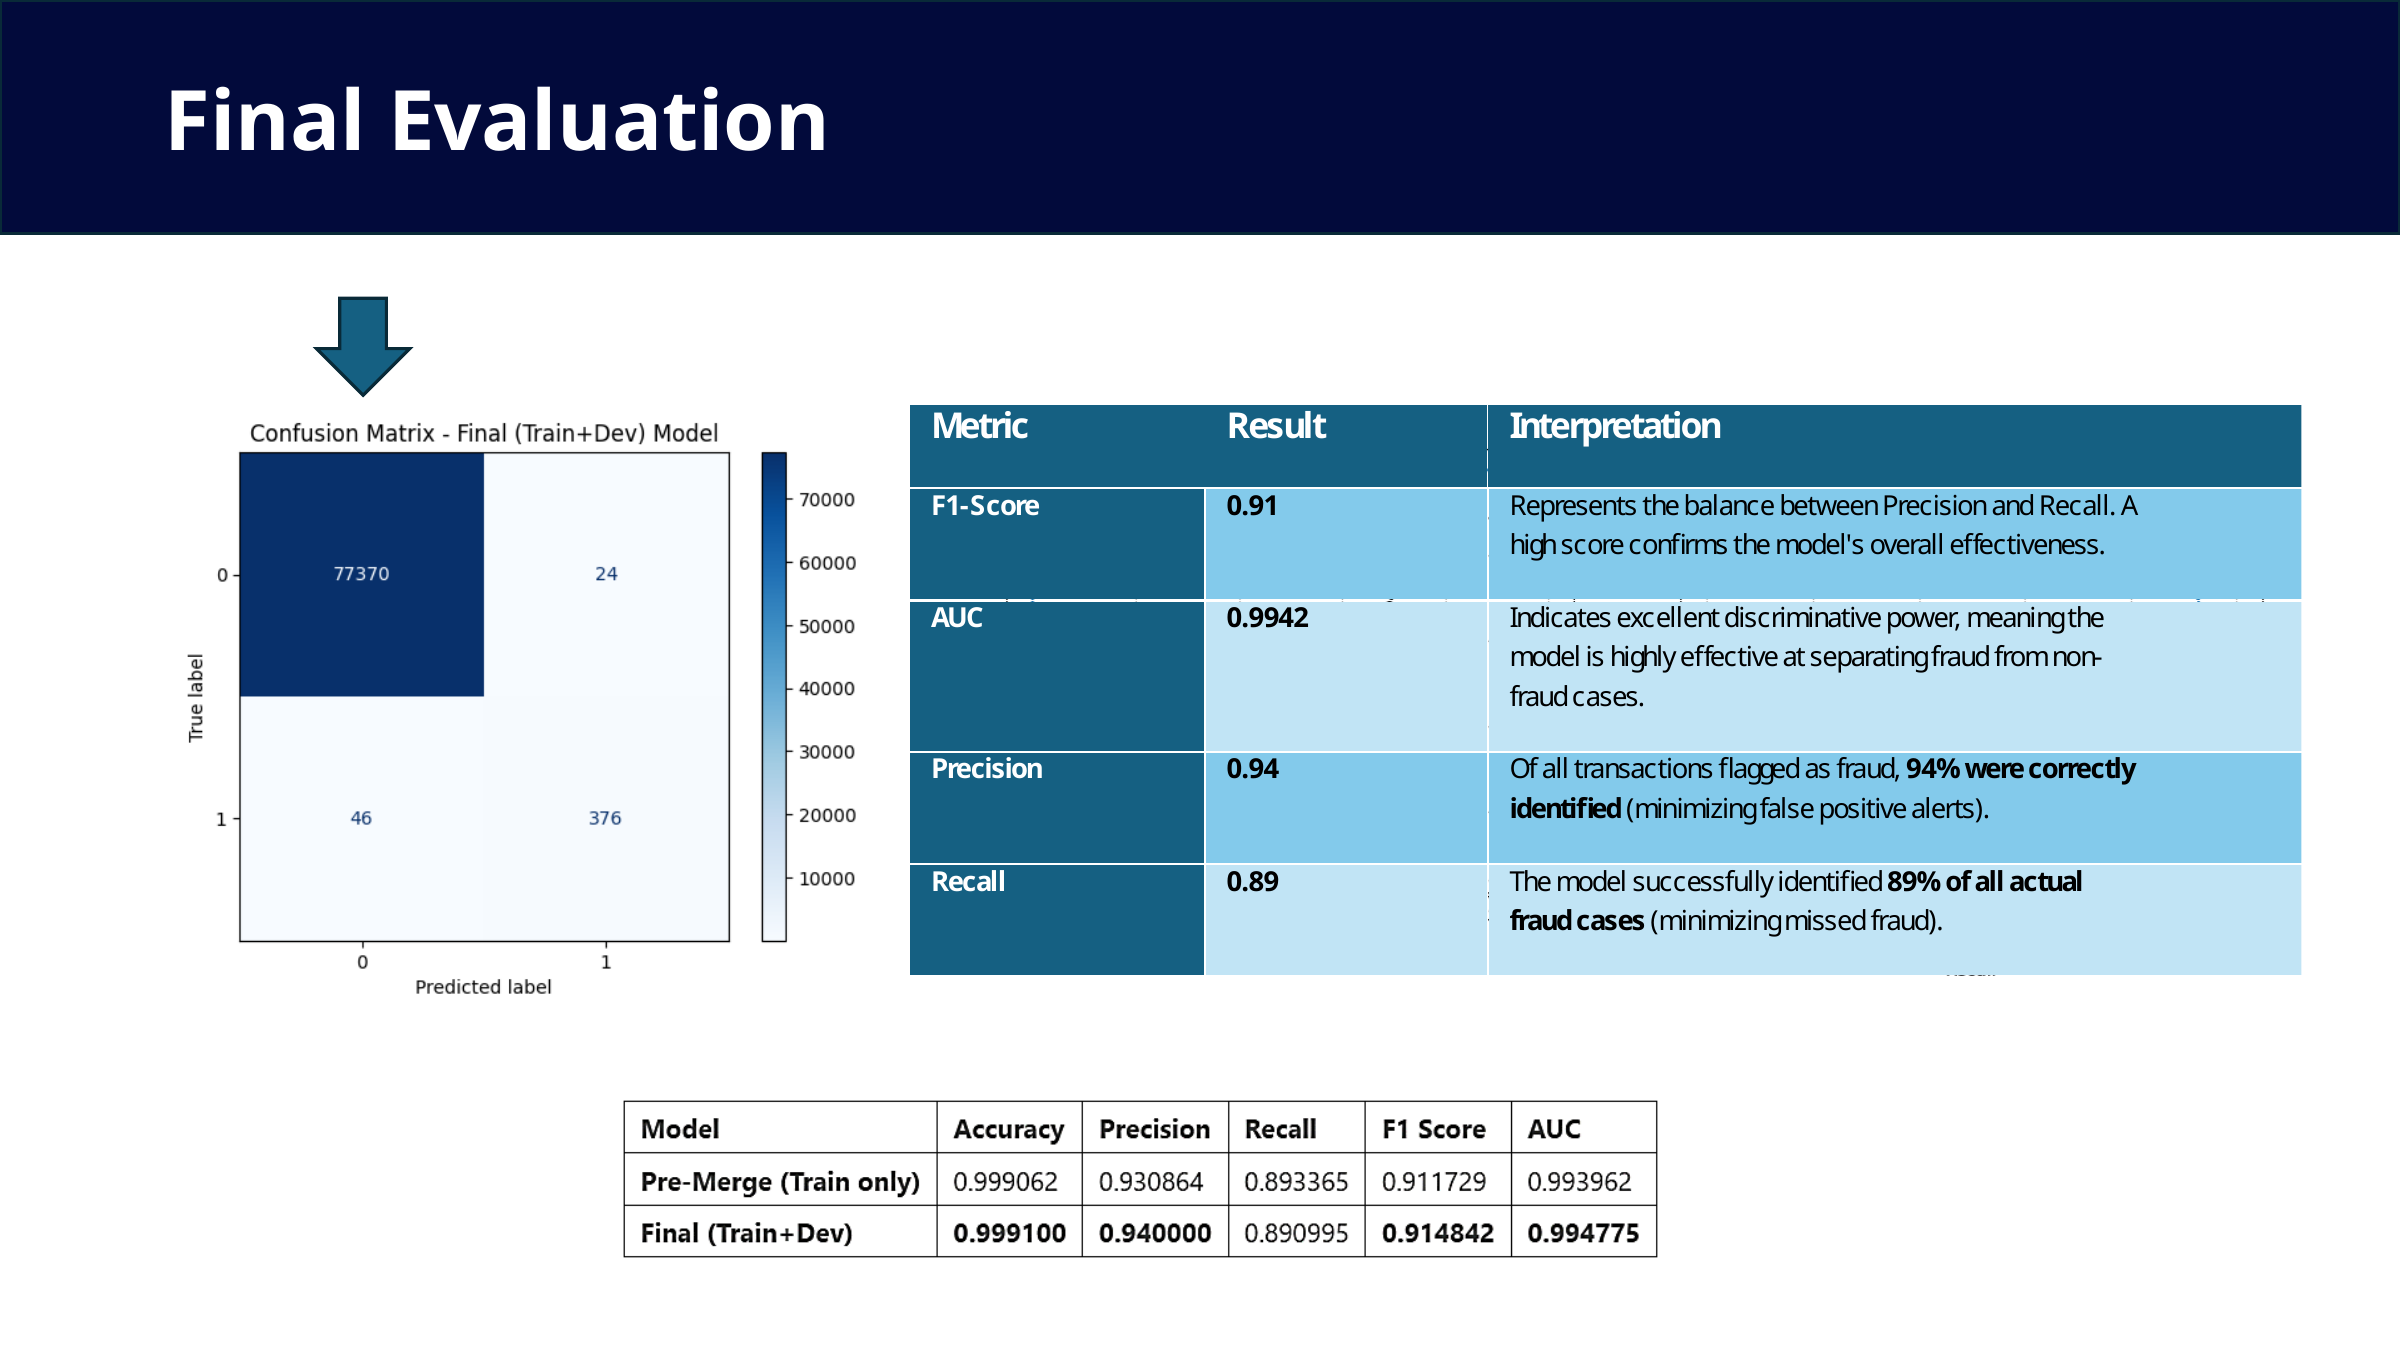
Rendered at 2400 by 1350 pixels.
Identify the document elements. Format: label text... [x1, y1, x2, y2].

text_box [312, 296, 414, 398]
text_box Final Evaluation [0, 0, 2400, 235]
picture [176, 402, 2302, 1298]
